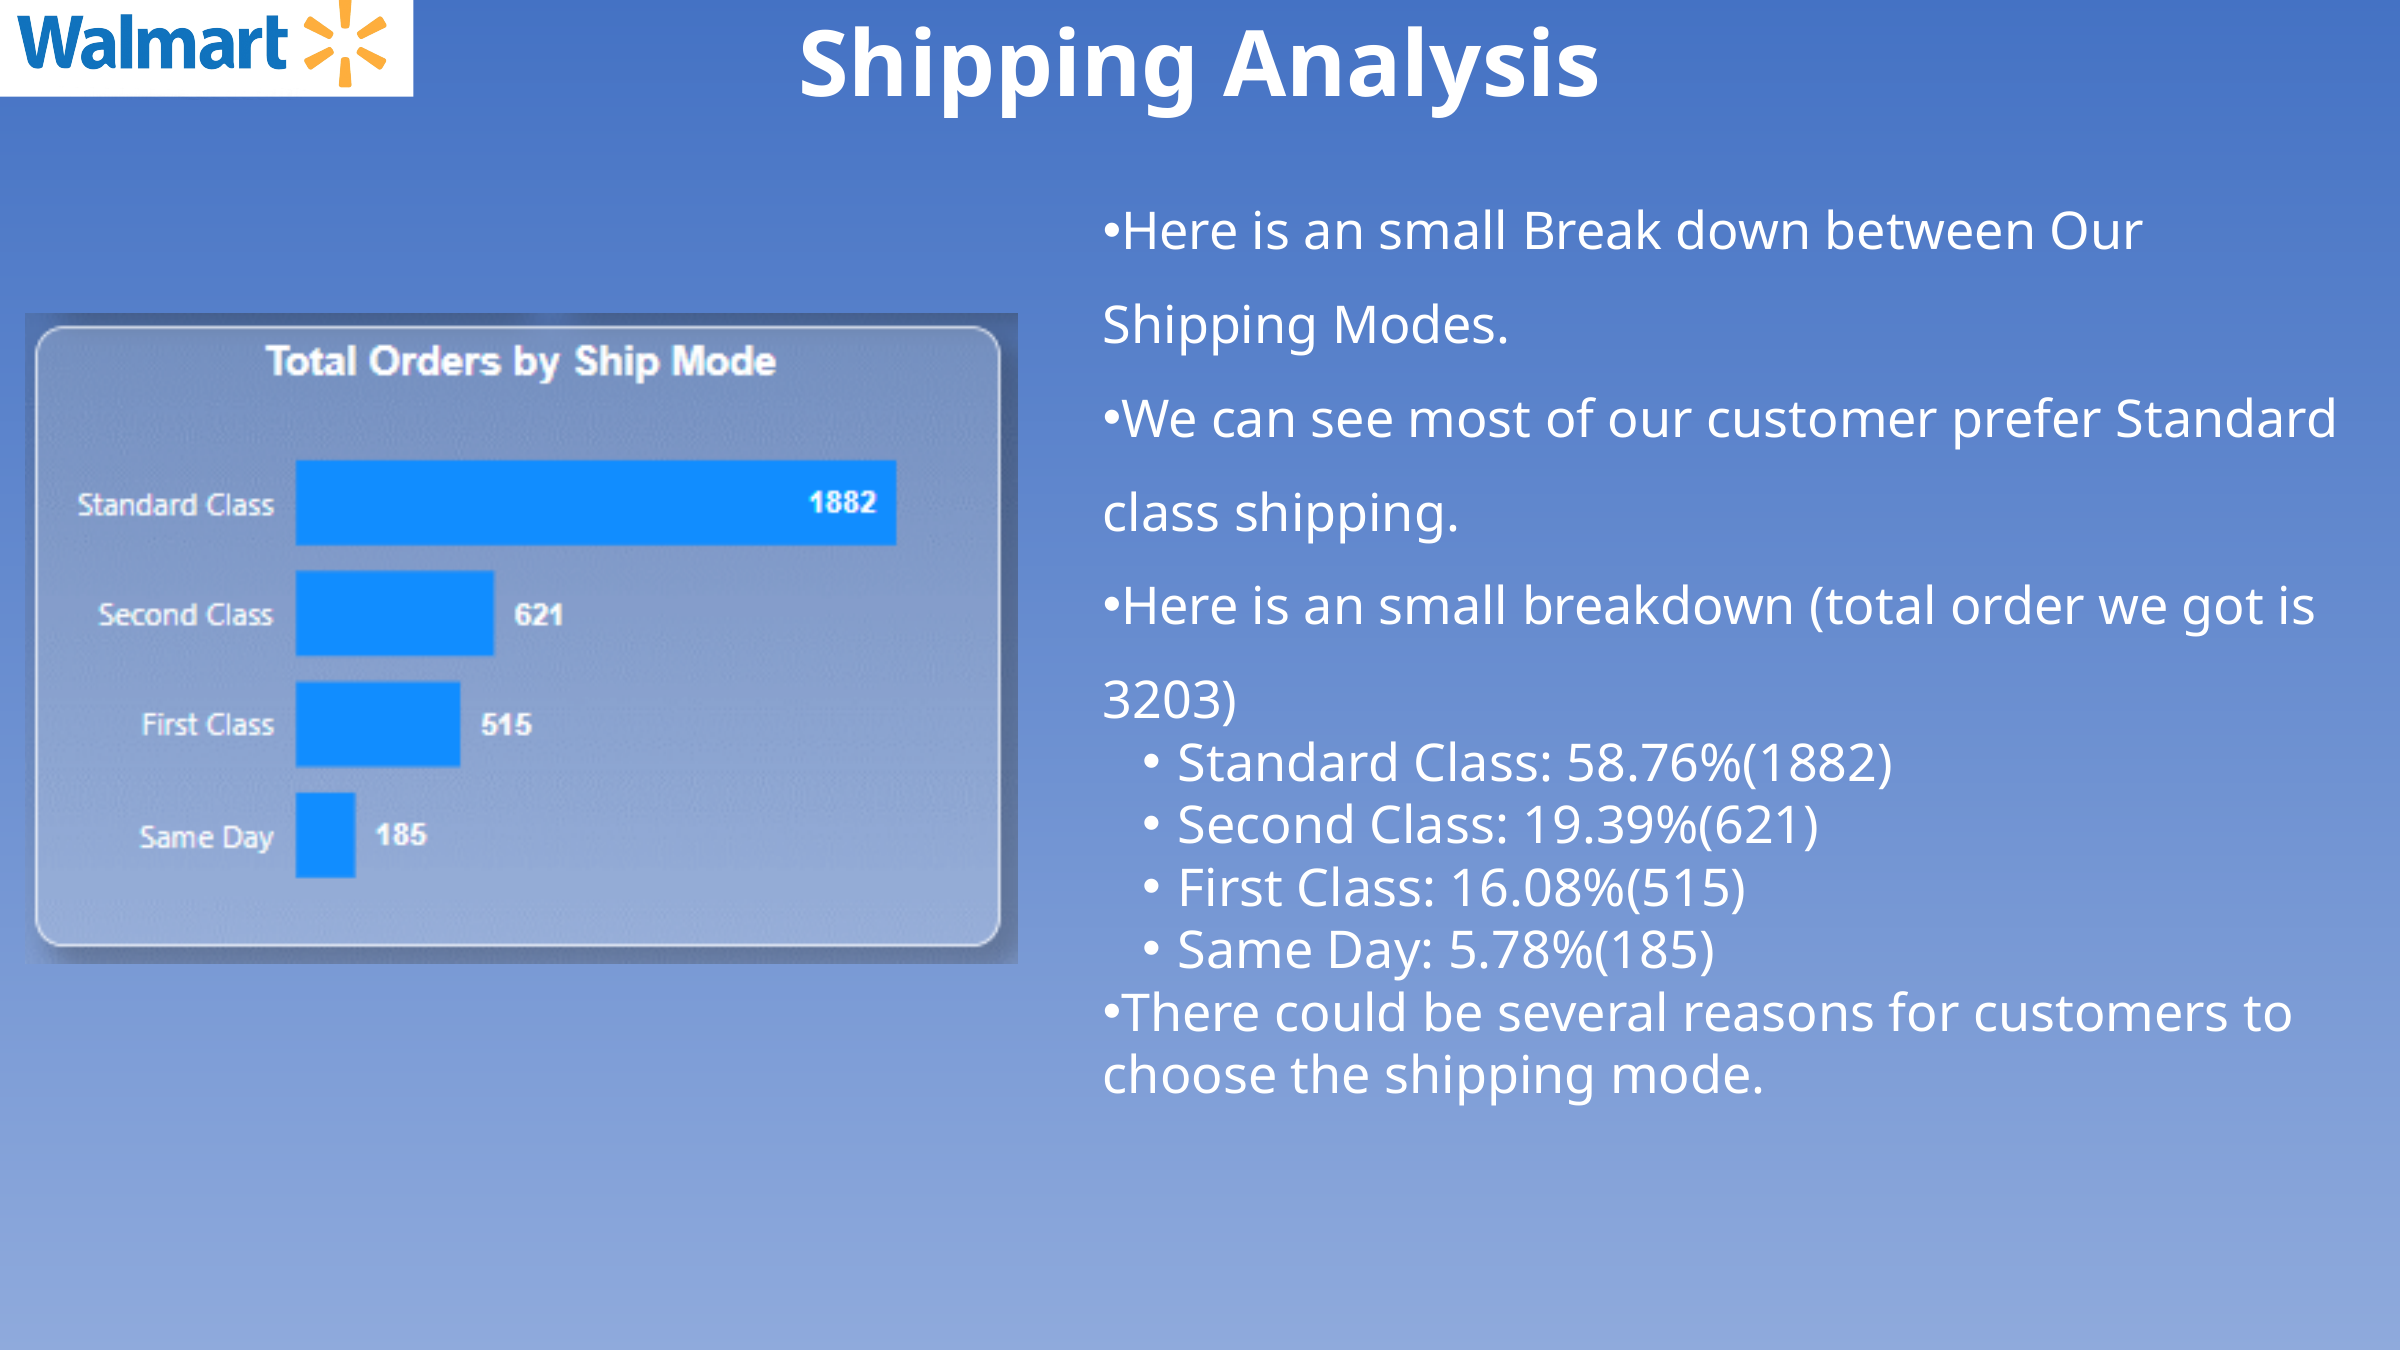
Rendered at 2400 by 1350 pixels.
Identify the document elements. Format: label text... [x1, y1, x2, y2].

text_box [0, 0, 414, 100]
text_box Shipping Analysis [641, 0, 1759, 123]
picture [25, 313, 1018, 964]
text_box Here is an small Break down between Our Shipping Modes. We can see most of our customer prefer Standard class shipping. Here is an small breakdown (total order we got is 3203) Standard Class: 58.76%(1882) Second Class: 19.39%(621) First Class: 16.08%(515) Same Day: 5.78%(185) There could be several reasons for customers to choose the shipping mode. [1088, 159, 2375, 1112]
